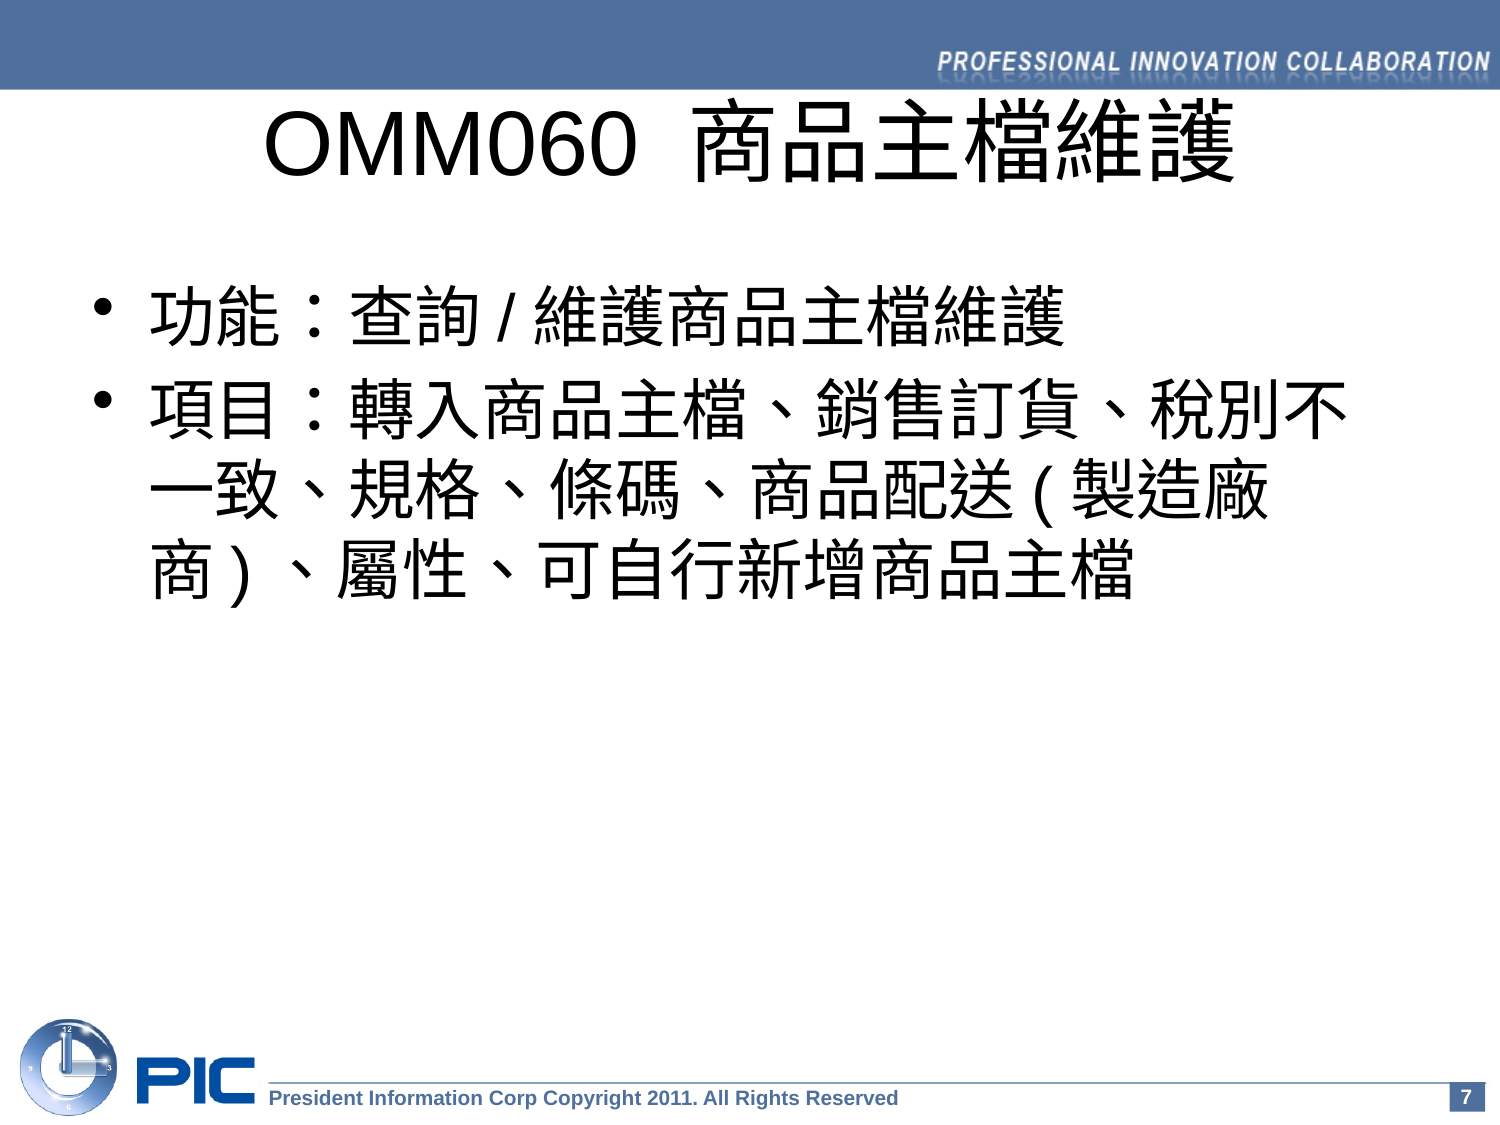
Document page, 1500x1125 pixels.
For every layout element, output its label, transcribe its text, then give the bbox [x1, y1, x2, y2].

title OMM060 商品主檔維護 [74, 44, 1426, 233]
list 功能：查詢/維護商品主檔維護 項目：轉入商品主檔、銷售訂貨、稅別不一致、規格、條碼、商品配送(製造廠商)、屬性、可自行新增商品主檔 [76, 266, 1428, 1010]
picture [0, 0, 1500, 1125]
